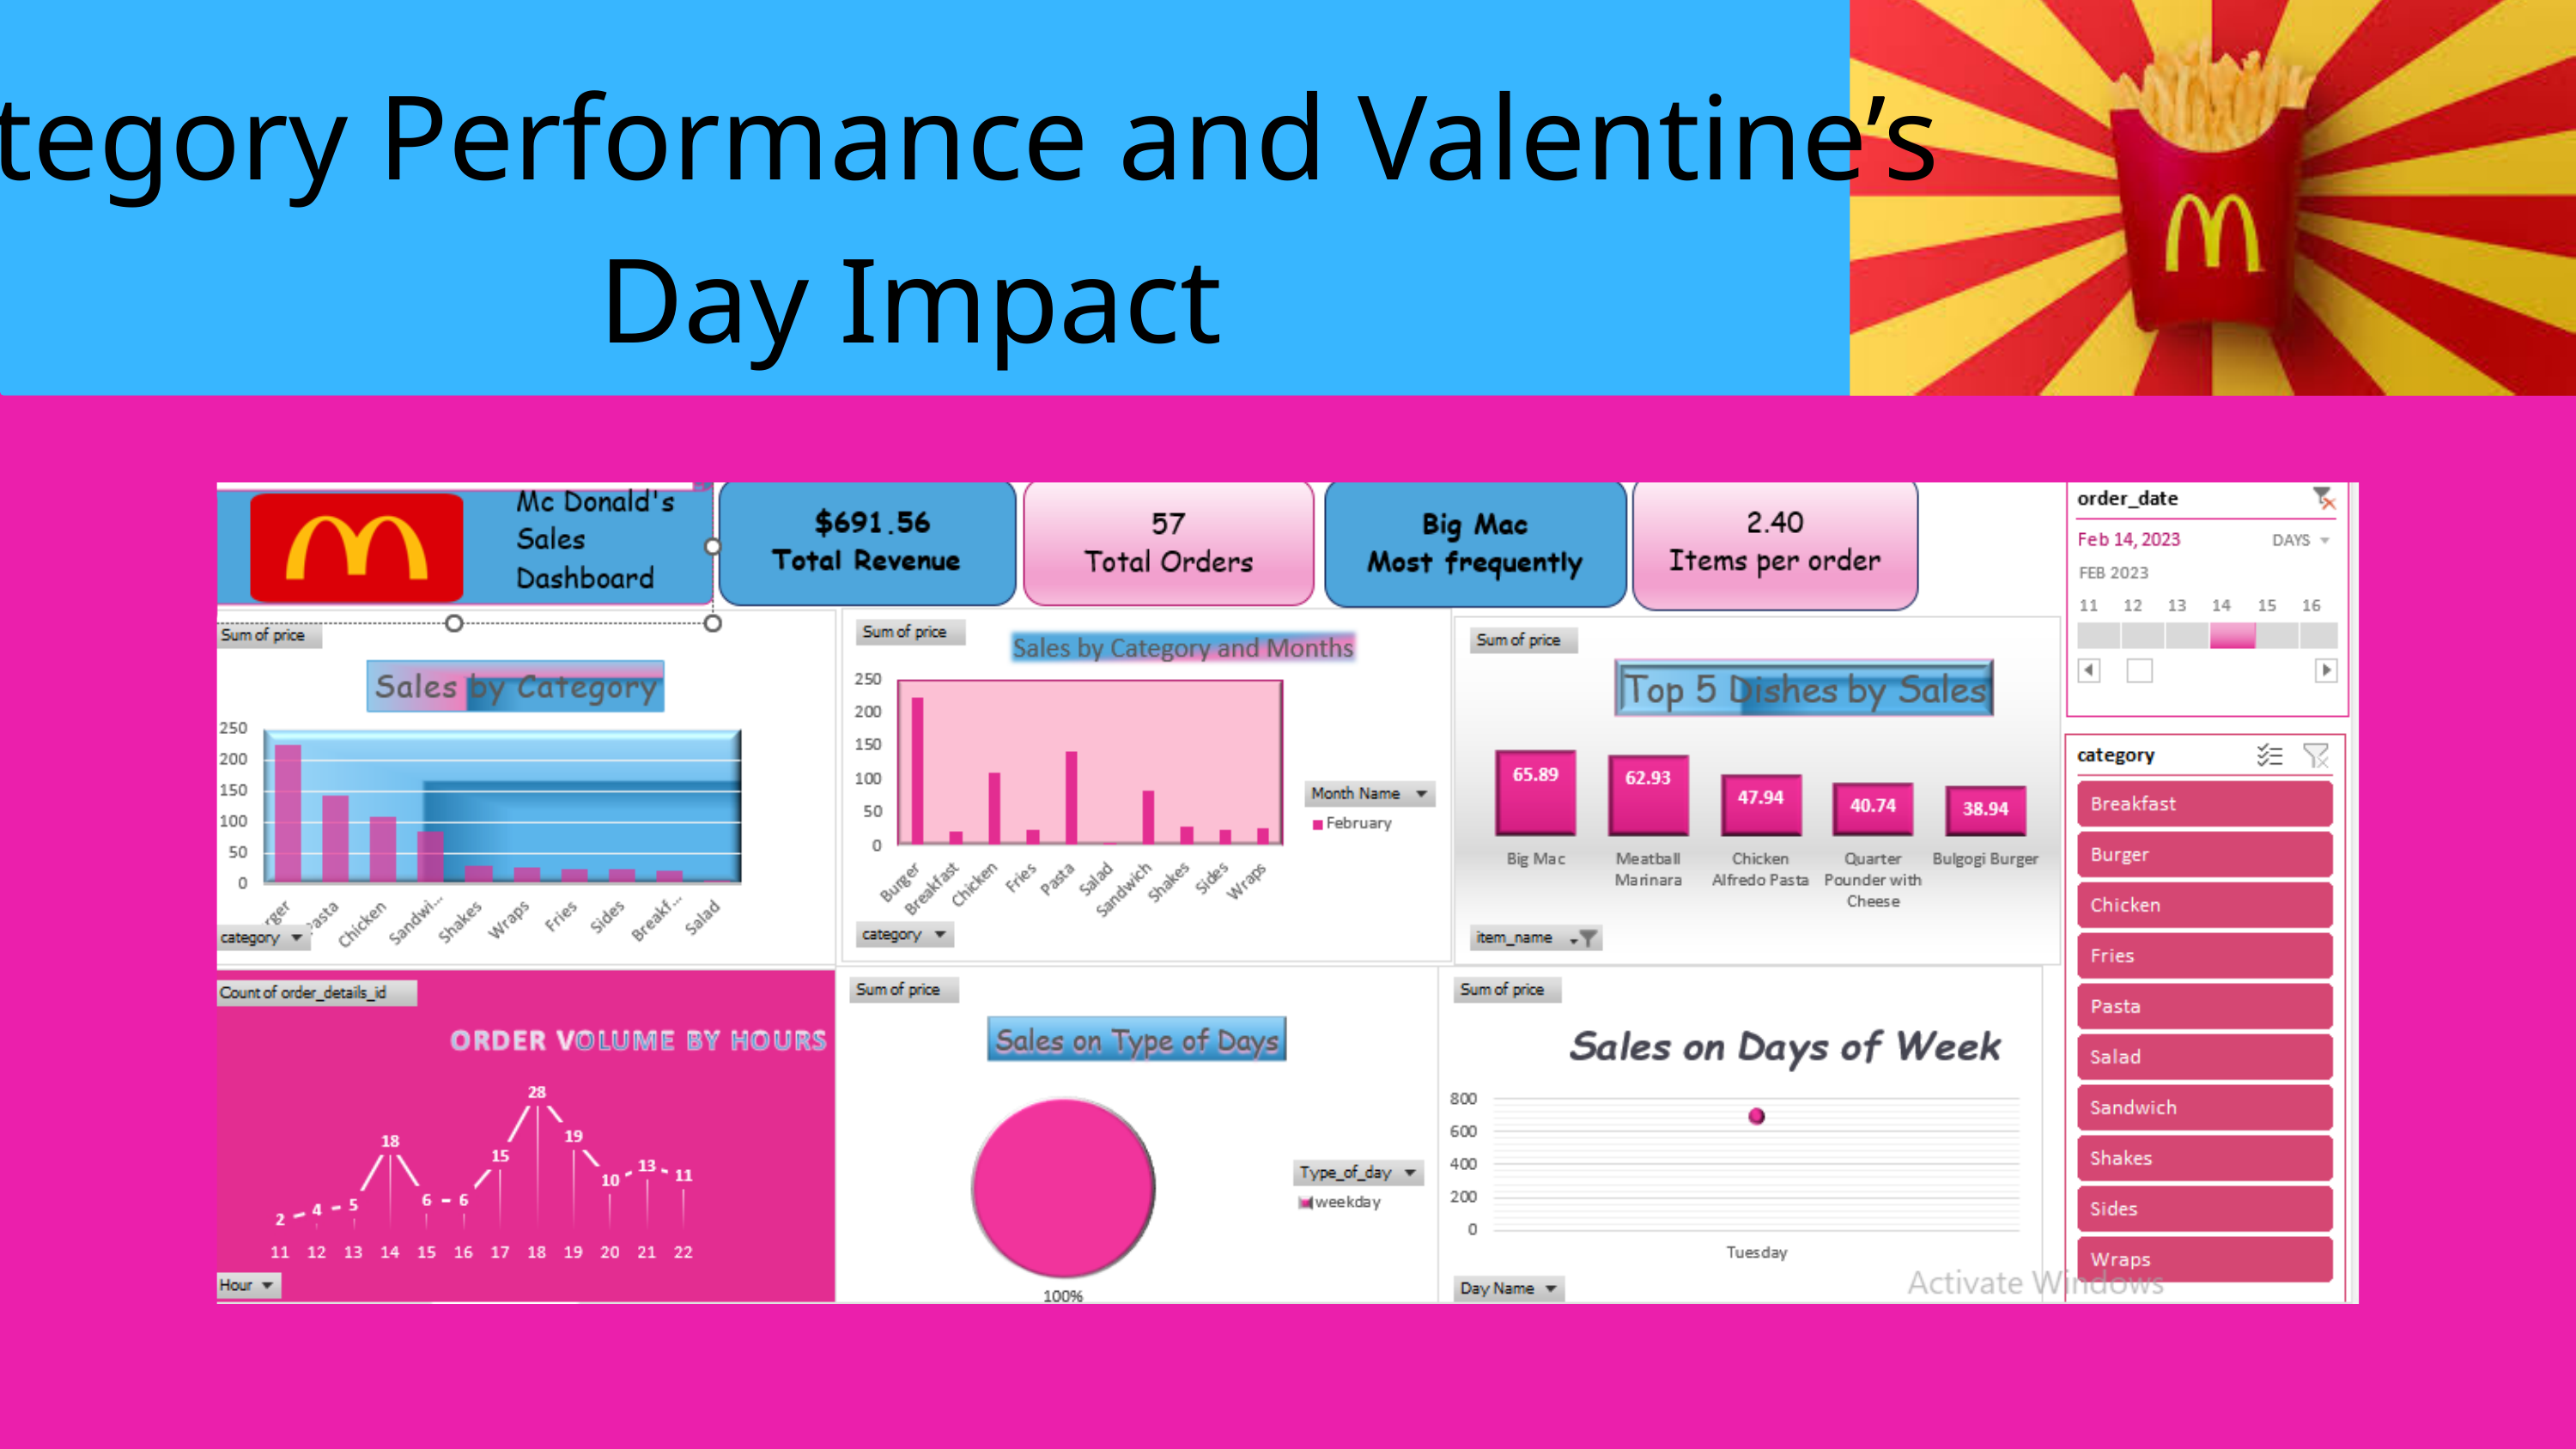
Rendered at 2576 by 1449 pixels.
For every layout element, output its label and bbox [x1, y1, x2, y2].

text_box [0, 0, 2576, 396]
text_box [216, 482, 2360, 1304]
